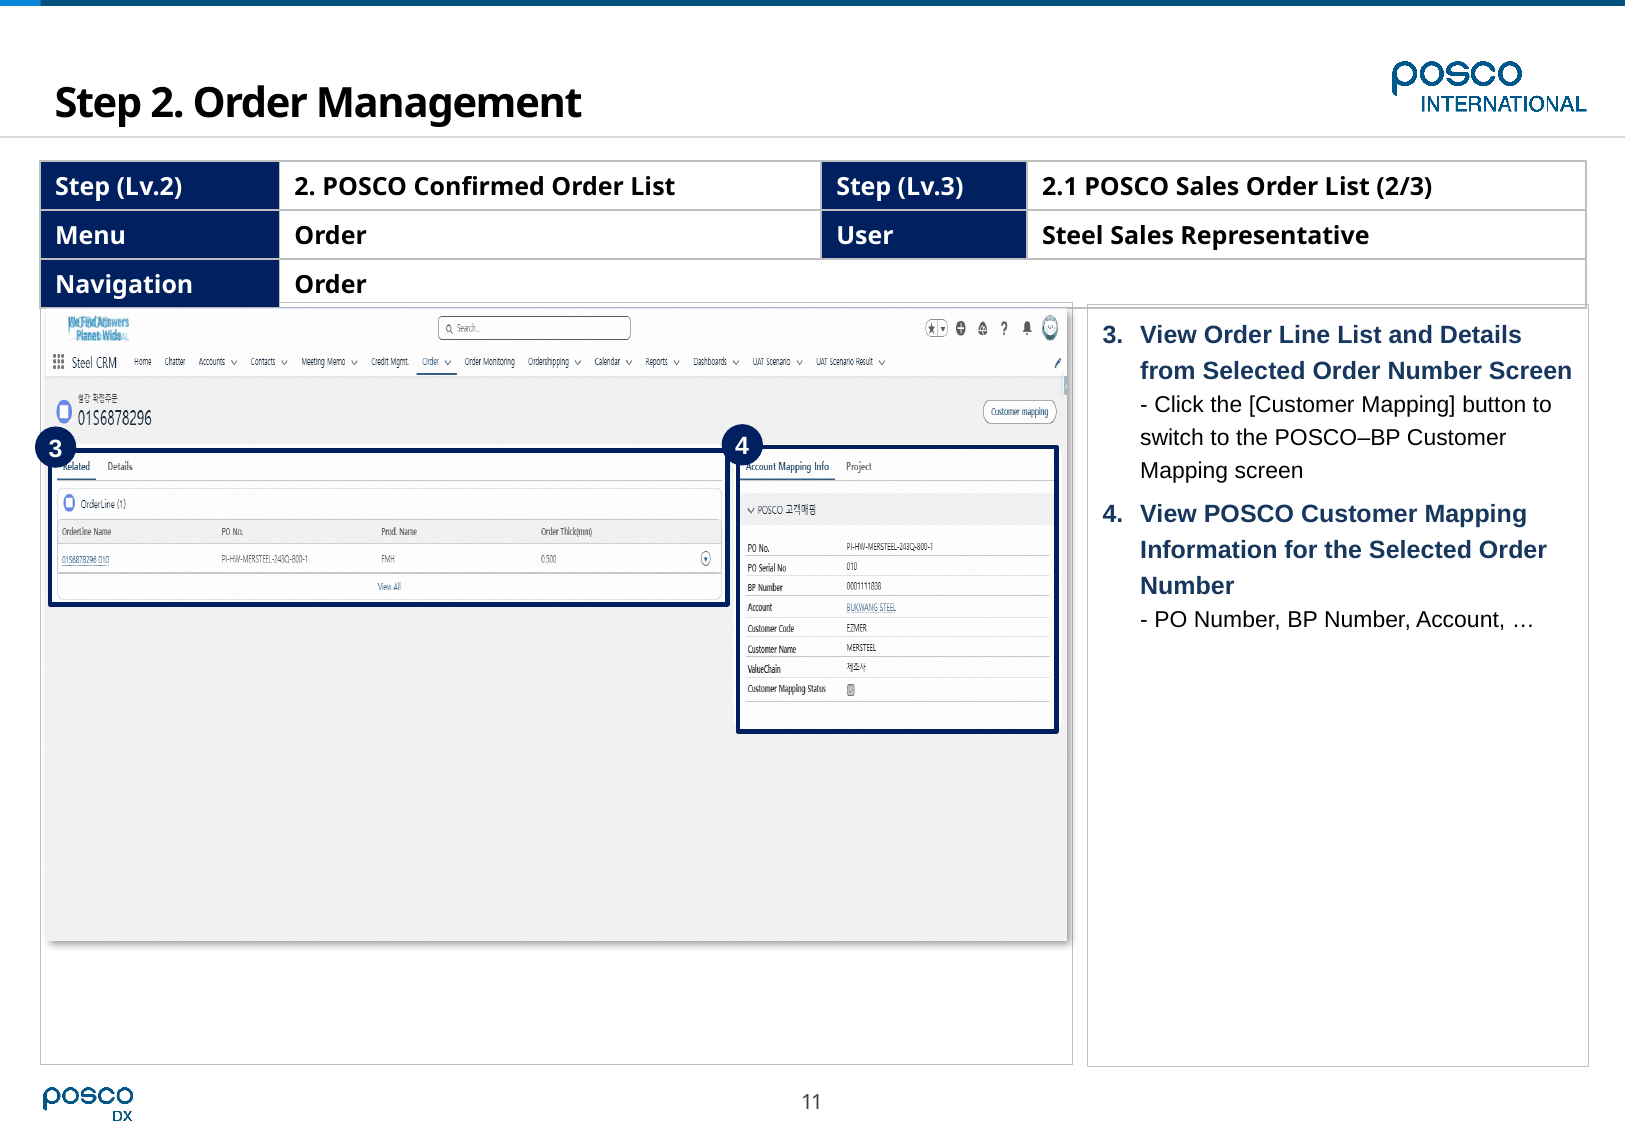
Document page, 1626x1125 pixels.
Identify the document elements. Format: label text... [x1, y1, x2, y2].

table_cell Order [280, 260, 1585, 307]
table_cell Steel Sales Representative [1028, 211, 1585, 258]
picture [46, 308, 1067, 942]
picture [1391, 59, 1587, 113]
text_box [40, 462, 1073, 1065]
table_cell Menu [41, 211, 279, 258]
table_cell Order [280, 211, 820, 258]
table_header Step (Lv.3) [822, 162, 1026, 209]
text_box View Order Line List and Details from Selected Order Number Screen - Click the [Customer Mapping] button to switch to the POSCO–BP Customer Mapping screen View POSCO Customer Mapping Information for the Selected Order Number - PO Number, BP Number, Account, … [1087, 304, 1589, 1067]
table_header 2.1 POSCO Sales Order List (2/3) [1028, 162, 1585, 209]
text_box [40, 309, 46, 432]
table_cell Navigation [41, 260, 279, 307]
table_cell User [822, 211, 1026, 258]
text_box 3 [34, 428, 46, 466]
text_box Step 2. Order Management [39, 68, 685, 115]
picture [0, 0, 41, 6]
table_header Step (Lv.2) [41, 162, 279, 209]
table_header 2. POSCO Confirmed Order List [280, 162, 820, 209]
picture [43, 1087, 133, 1121]
